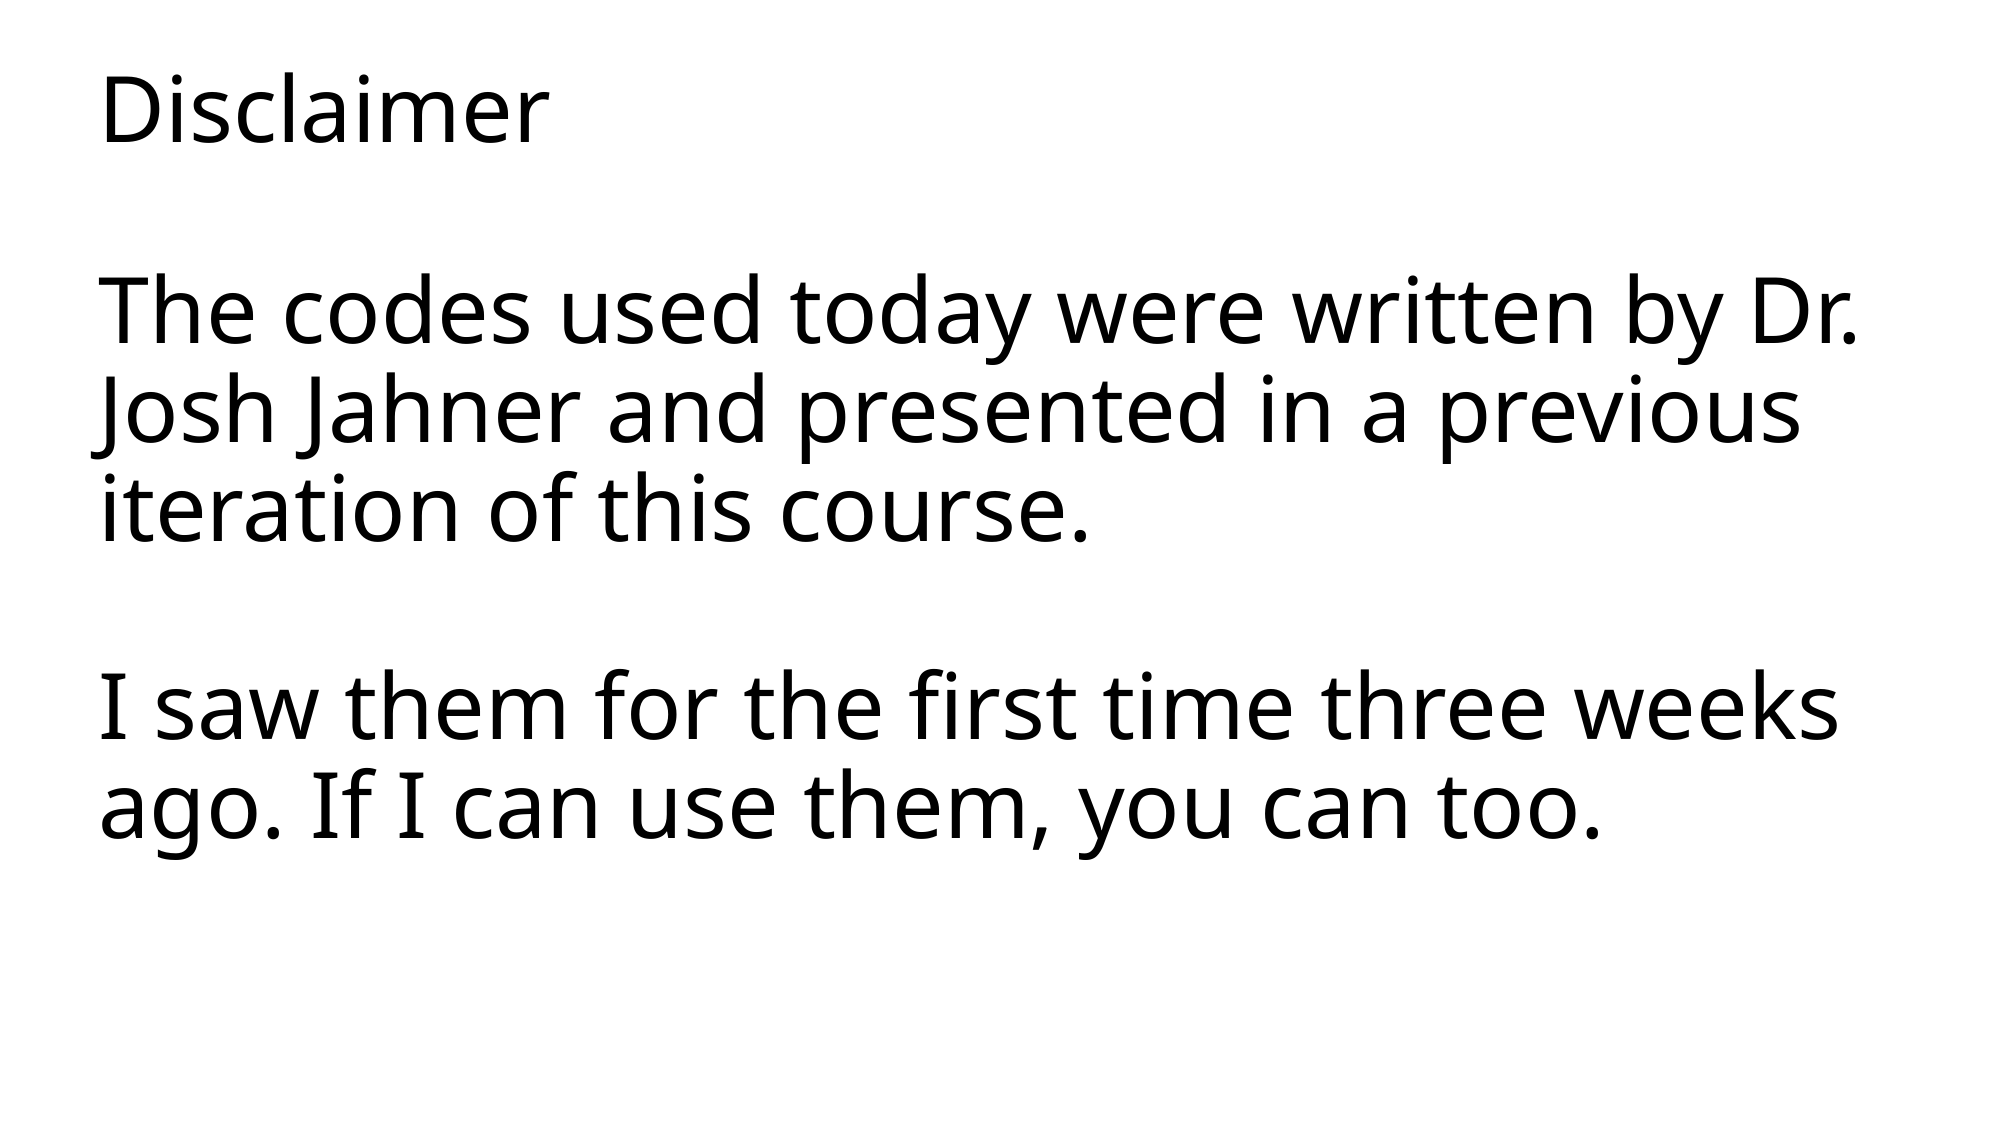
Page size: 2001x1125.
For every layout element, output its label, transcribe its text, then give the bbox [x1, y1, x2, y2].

text_box The codes used today were written by Dr. Josh Jahner and presented in a previous iteration of this course. I saw them for the first time three weeks ago. If I can use them, you can too. [83, 194, 1917, 929]
title Disclaimer [83, 3, 1917, 194]
